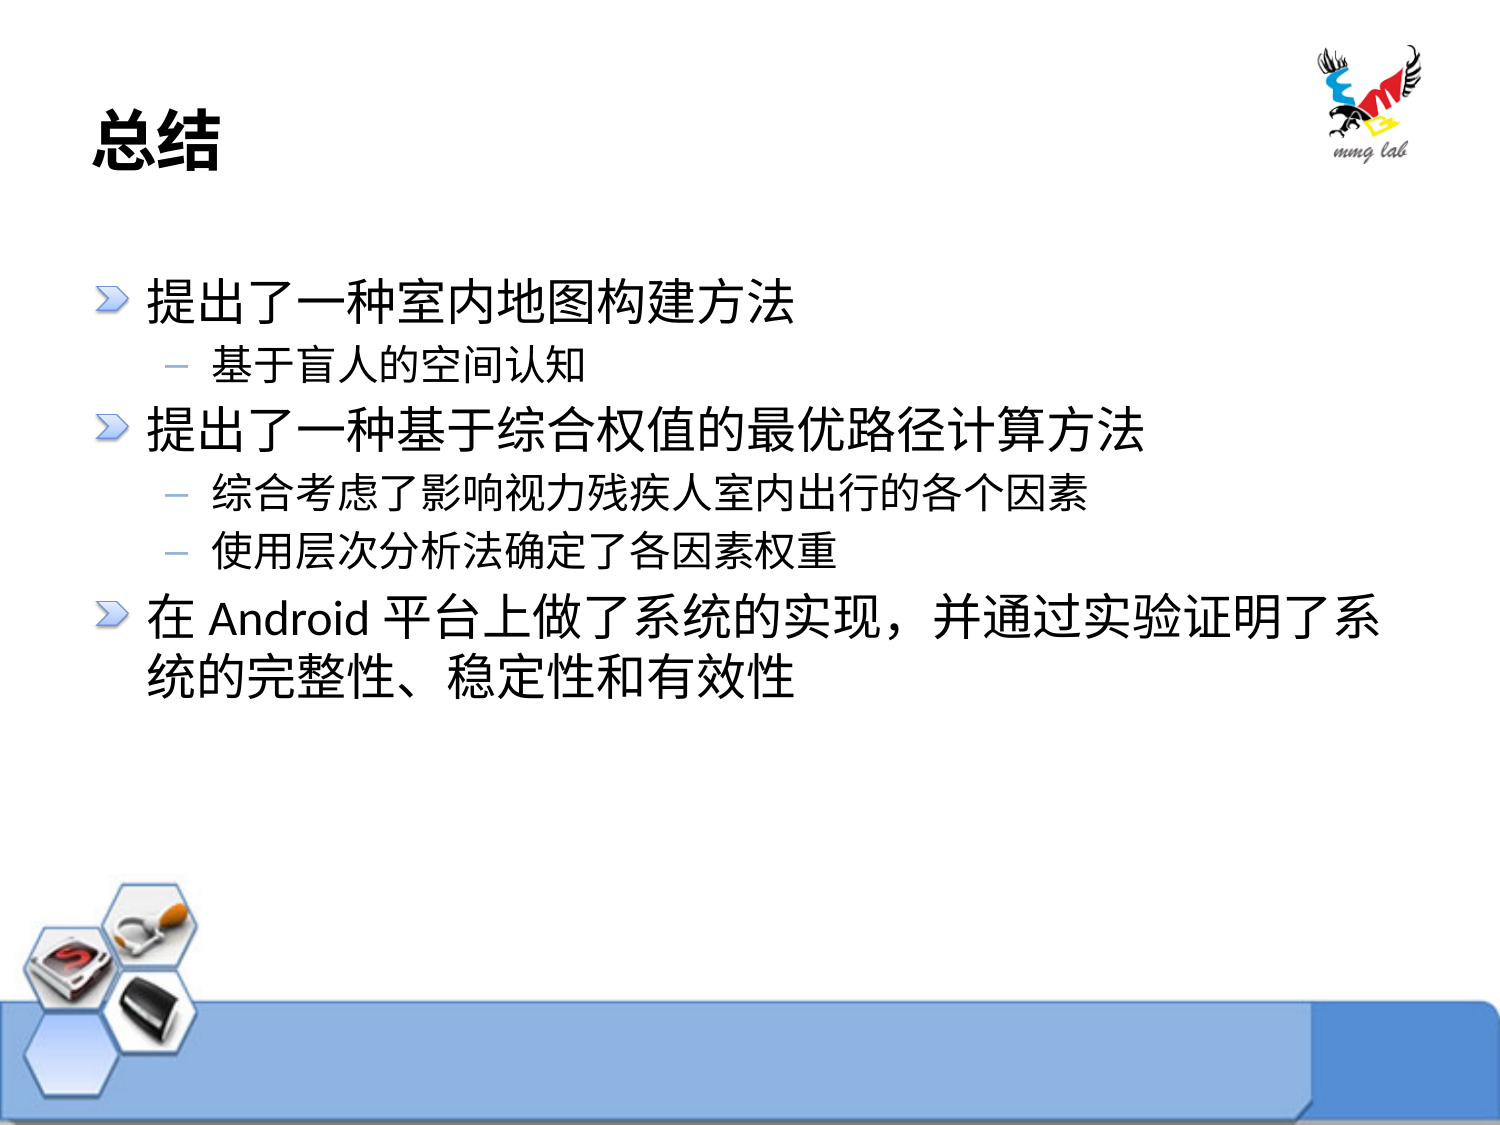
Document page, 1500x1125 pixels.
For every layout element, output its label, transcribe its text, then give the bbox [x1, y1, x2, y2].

picture [0, 0, 1500, 1125]
title 总结 [75, 45, 1425, 233]
list 提出了一种室内地图构建方法 基于盲人的空间认知 提出了一种基于综合权值的最优路径计算方法 综合考虑了影响视力残疾人室内出行的各个因素 使用层次分析法确定了各因素权重 在Android平台上做了系统的实现，并通过实验证明了系统的完整性、稳定性和有效性 [75, 262, 1425, 1005]
